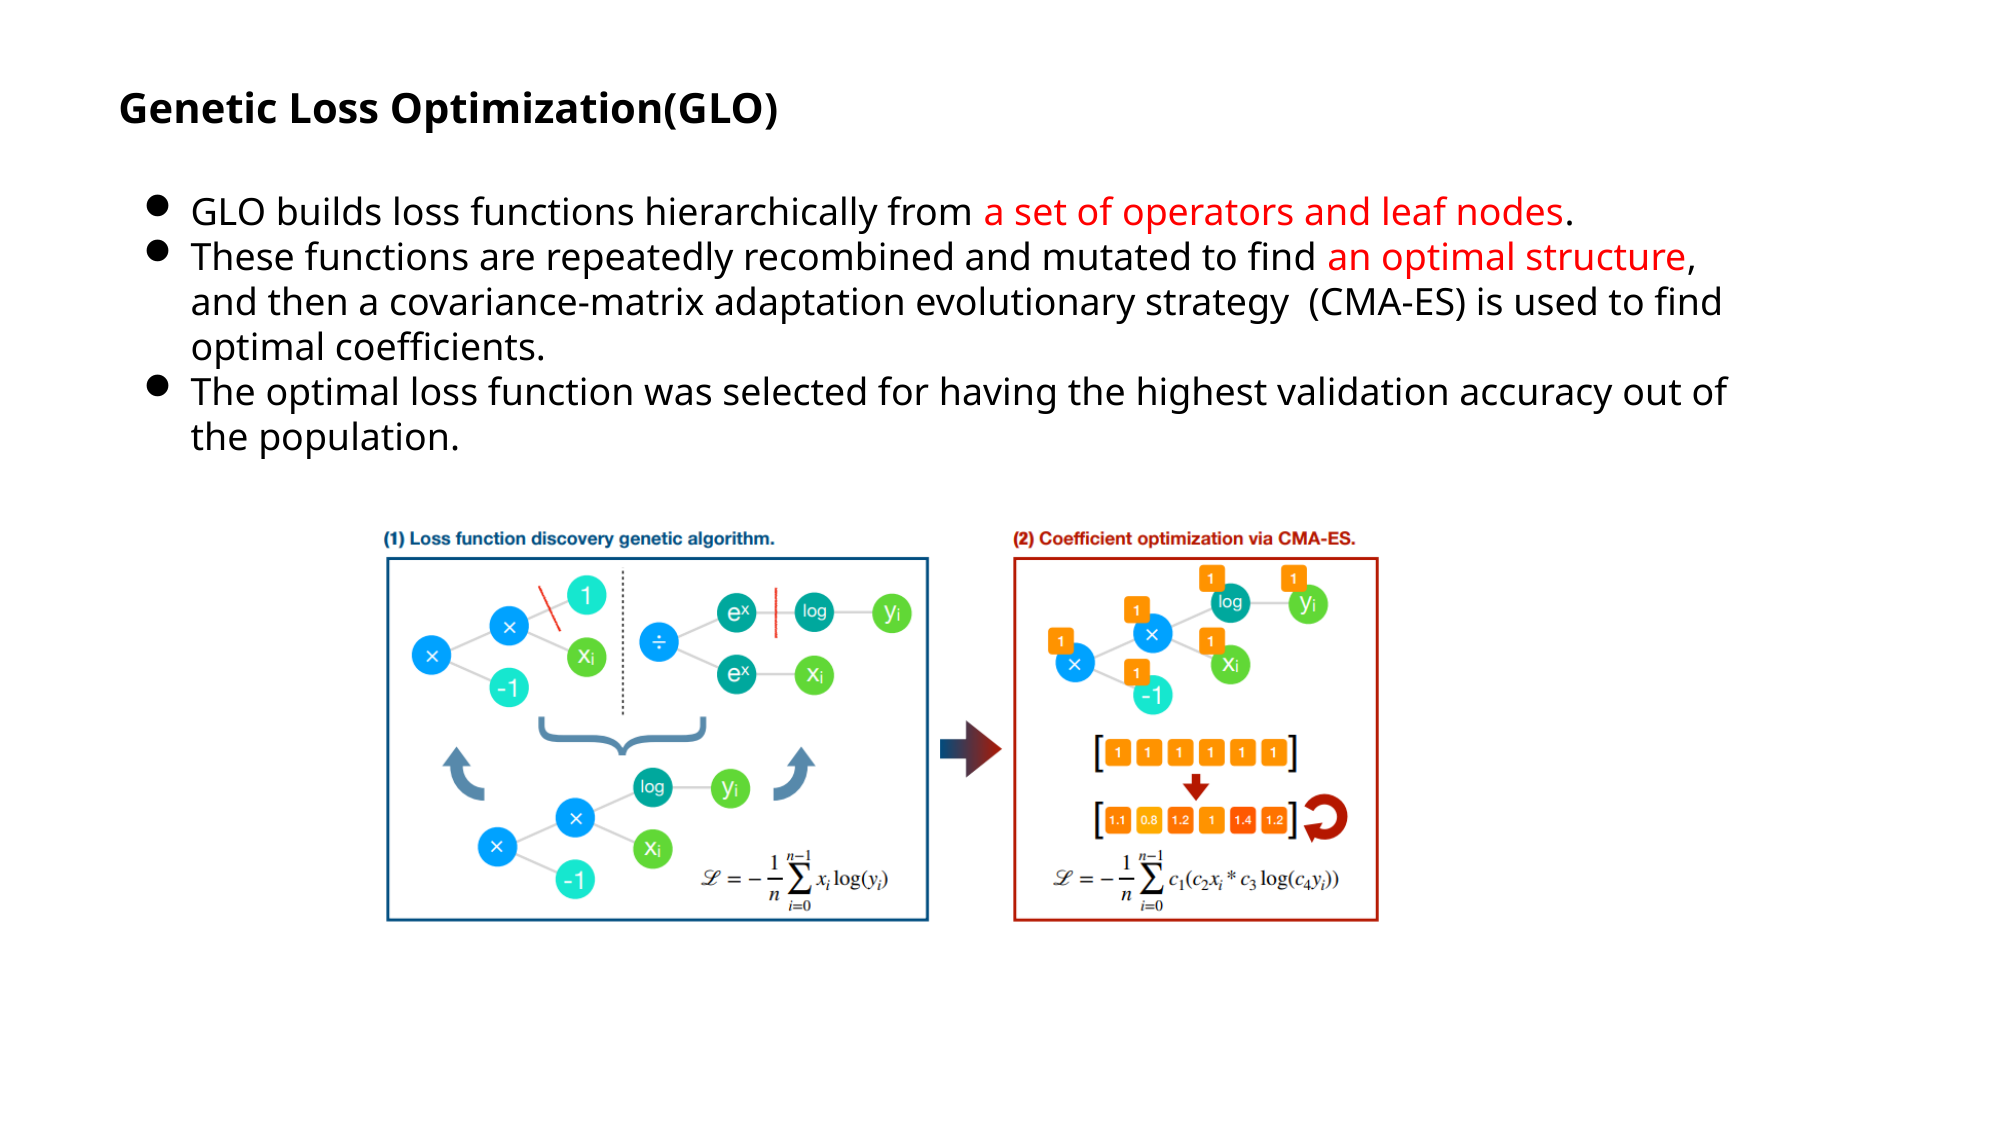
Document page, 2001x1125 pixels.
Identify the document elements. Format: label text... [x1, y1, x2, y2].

picture [381, 522, 1382, 925]
text_box GLO builds loss functions hierarchically from a set of operators and leaf nodes. These functions are repeatedly recombined and mutated to find an optimal structure, and then a covariance-matrix adaptation evolutionary strategy (CMA-ES) is used to find optimal coefficients. The optimal loss function was selected for having the highest validation accuracy out of the population. [128, 180, 1796, 466]
text_box Genetic Loss Optimization(GLO) [103, 74, 794, 140]
